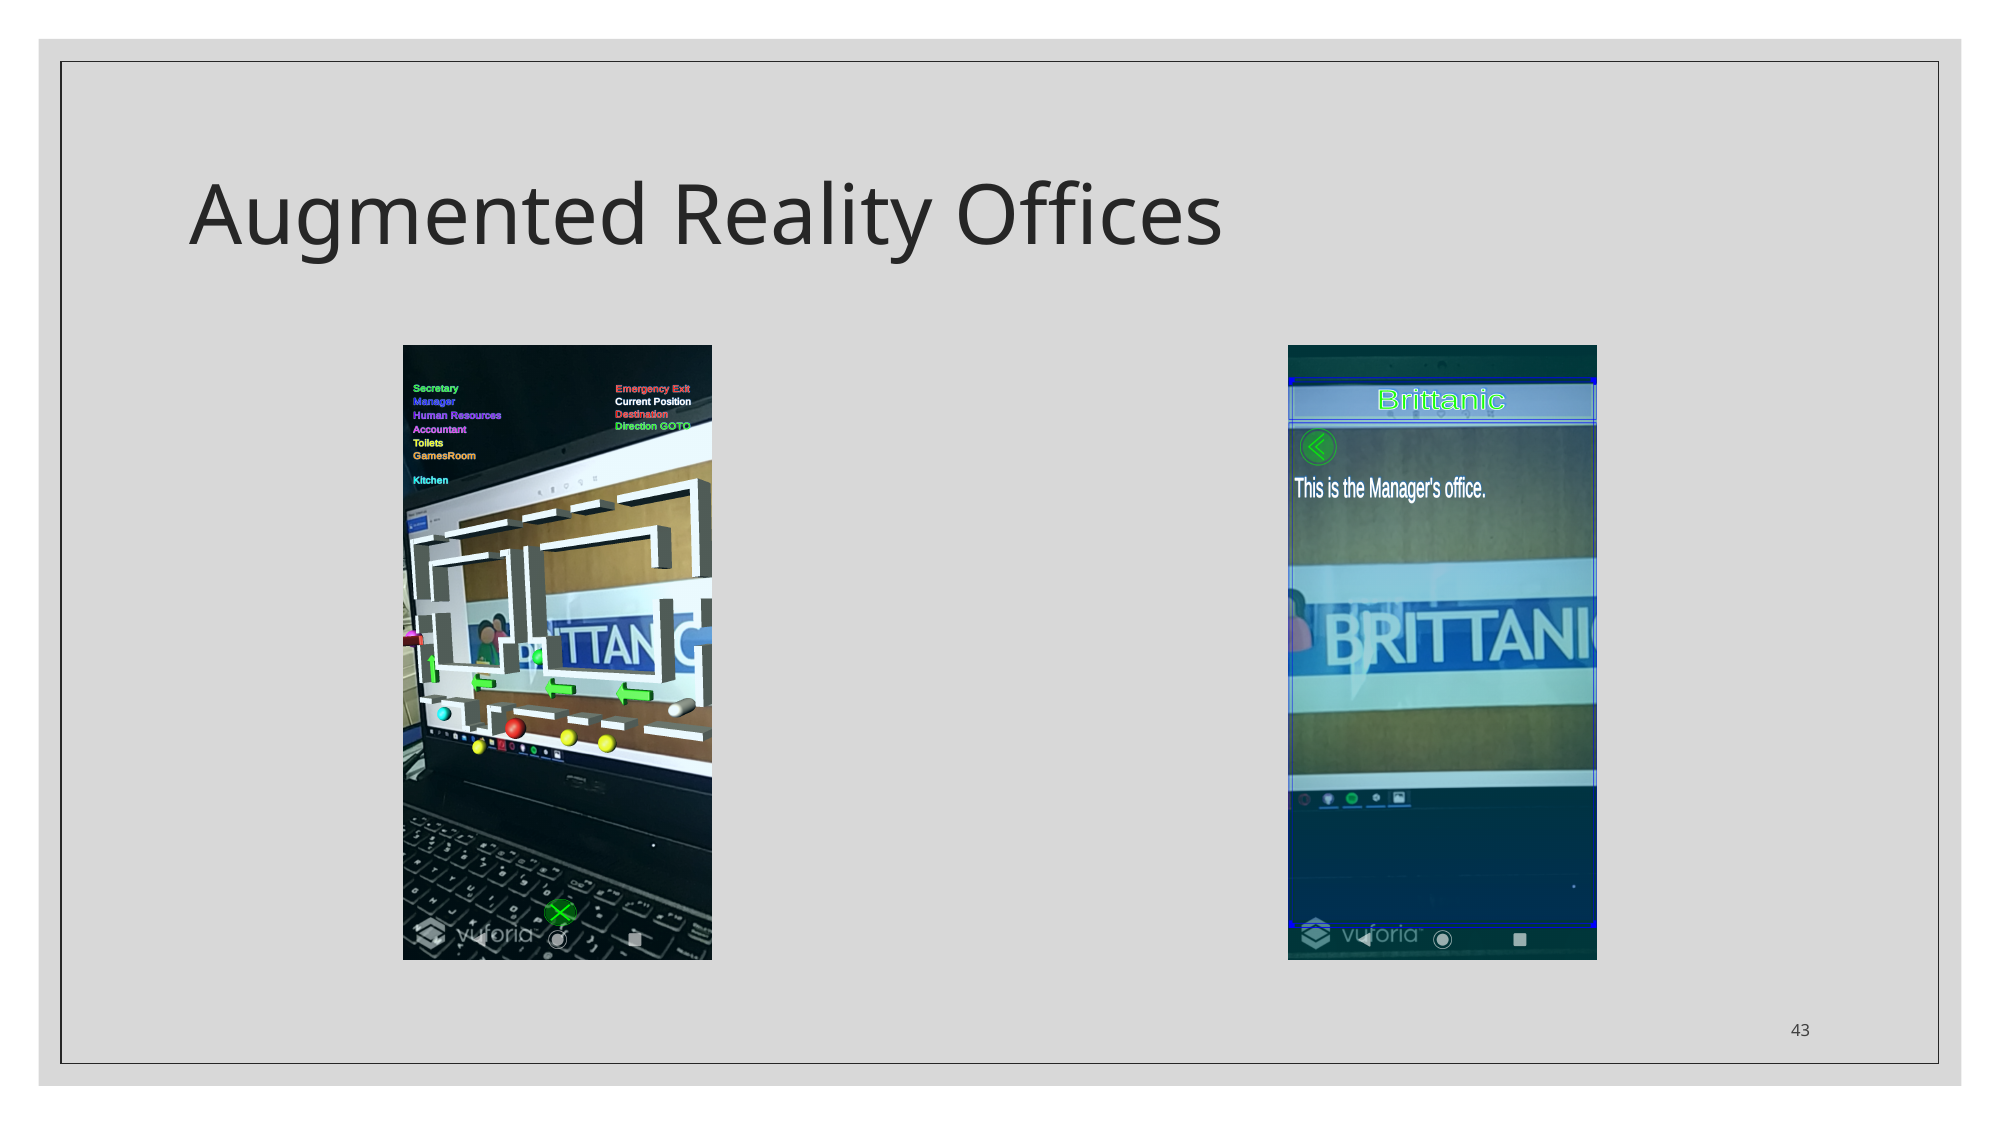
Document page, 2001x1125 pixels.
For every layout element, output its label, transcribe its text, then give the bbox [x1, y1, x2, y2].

title Augmented Reality Offices [174, 105, 1825, 331]
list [1288, 345, 1597, 960]
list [403, 345, 712, 960]
slide_number 43 [1687, 990, 1825, 1050]
